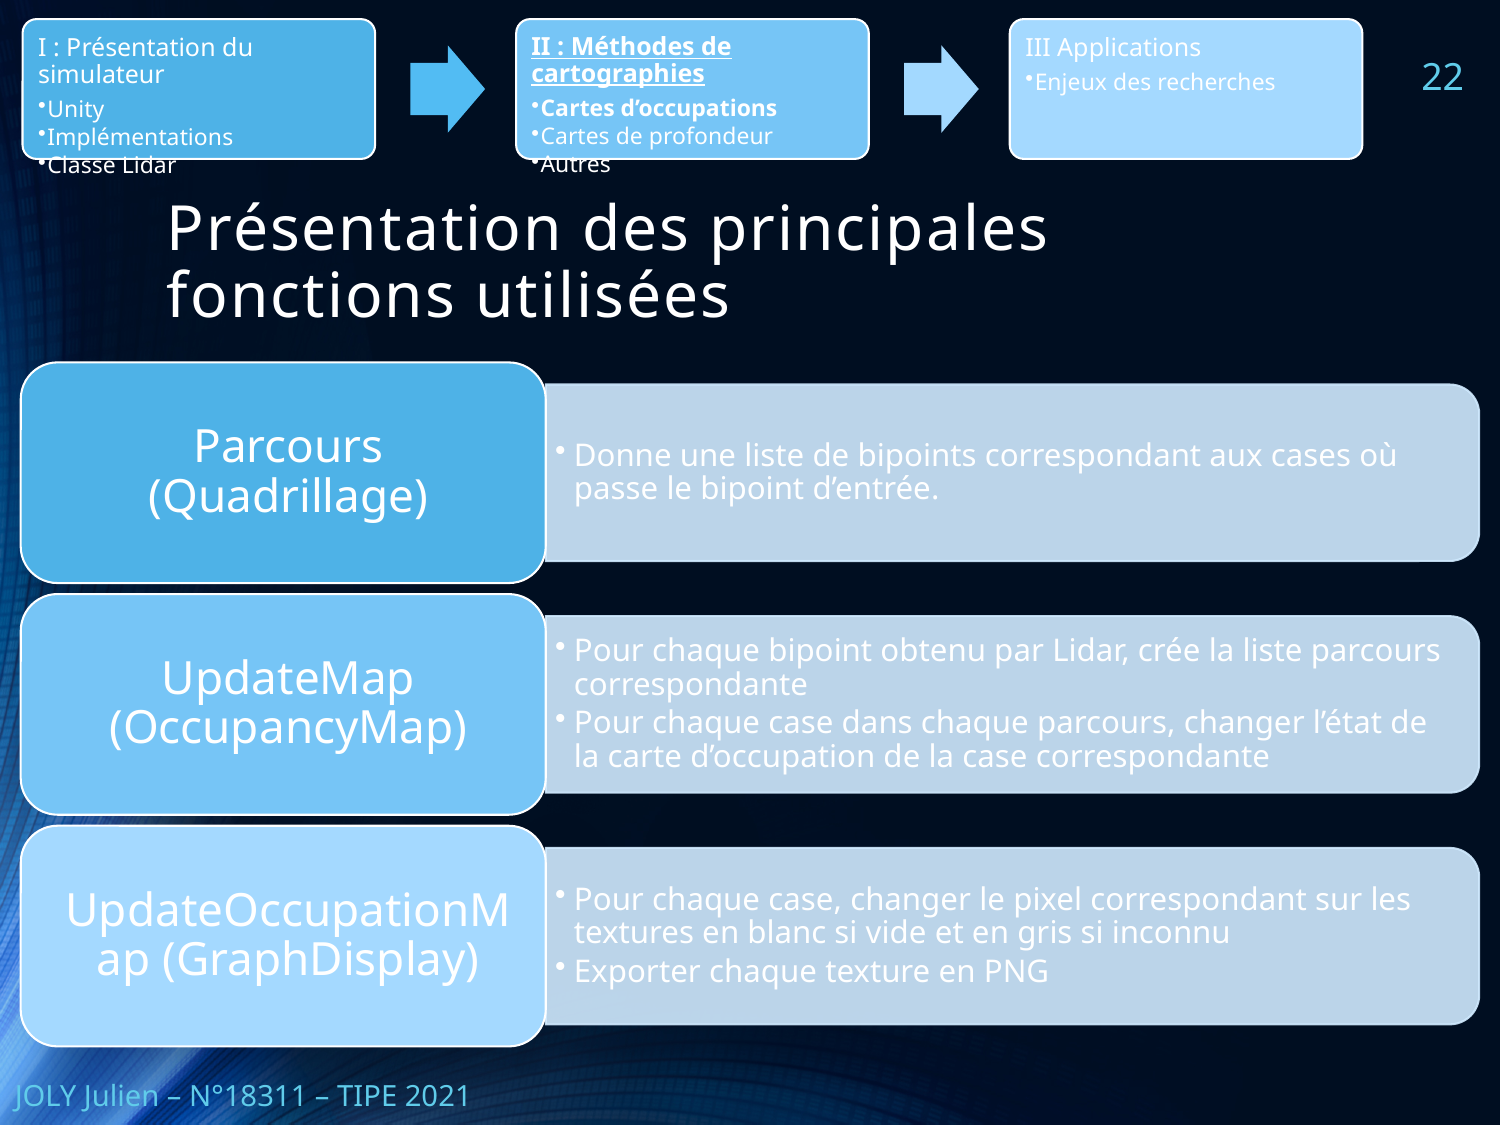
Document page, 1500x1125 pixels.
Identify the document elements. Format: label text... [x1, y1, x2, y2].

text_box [20, 362, 1480, 1047]
picture [0, 0, 1500, 1125]
title Présentation des principales fonctions utilisées [151, 188, 1365, 339]
slide_number 22 [1365, 19, 1480, 138]
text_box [20, 19, 1365, 159]
